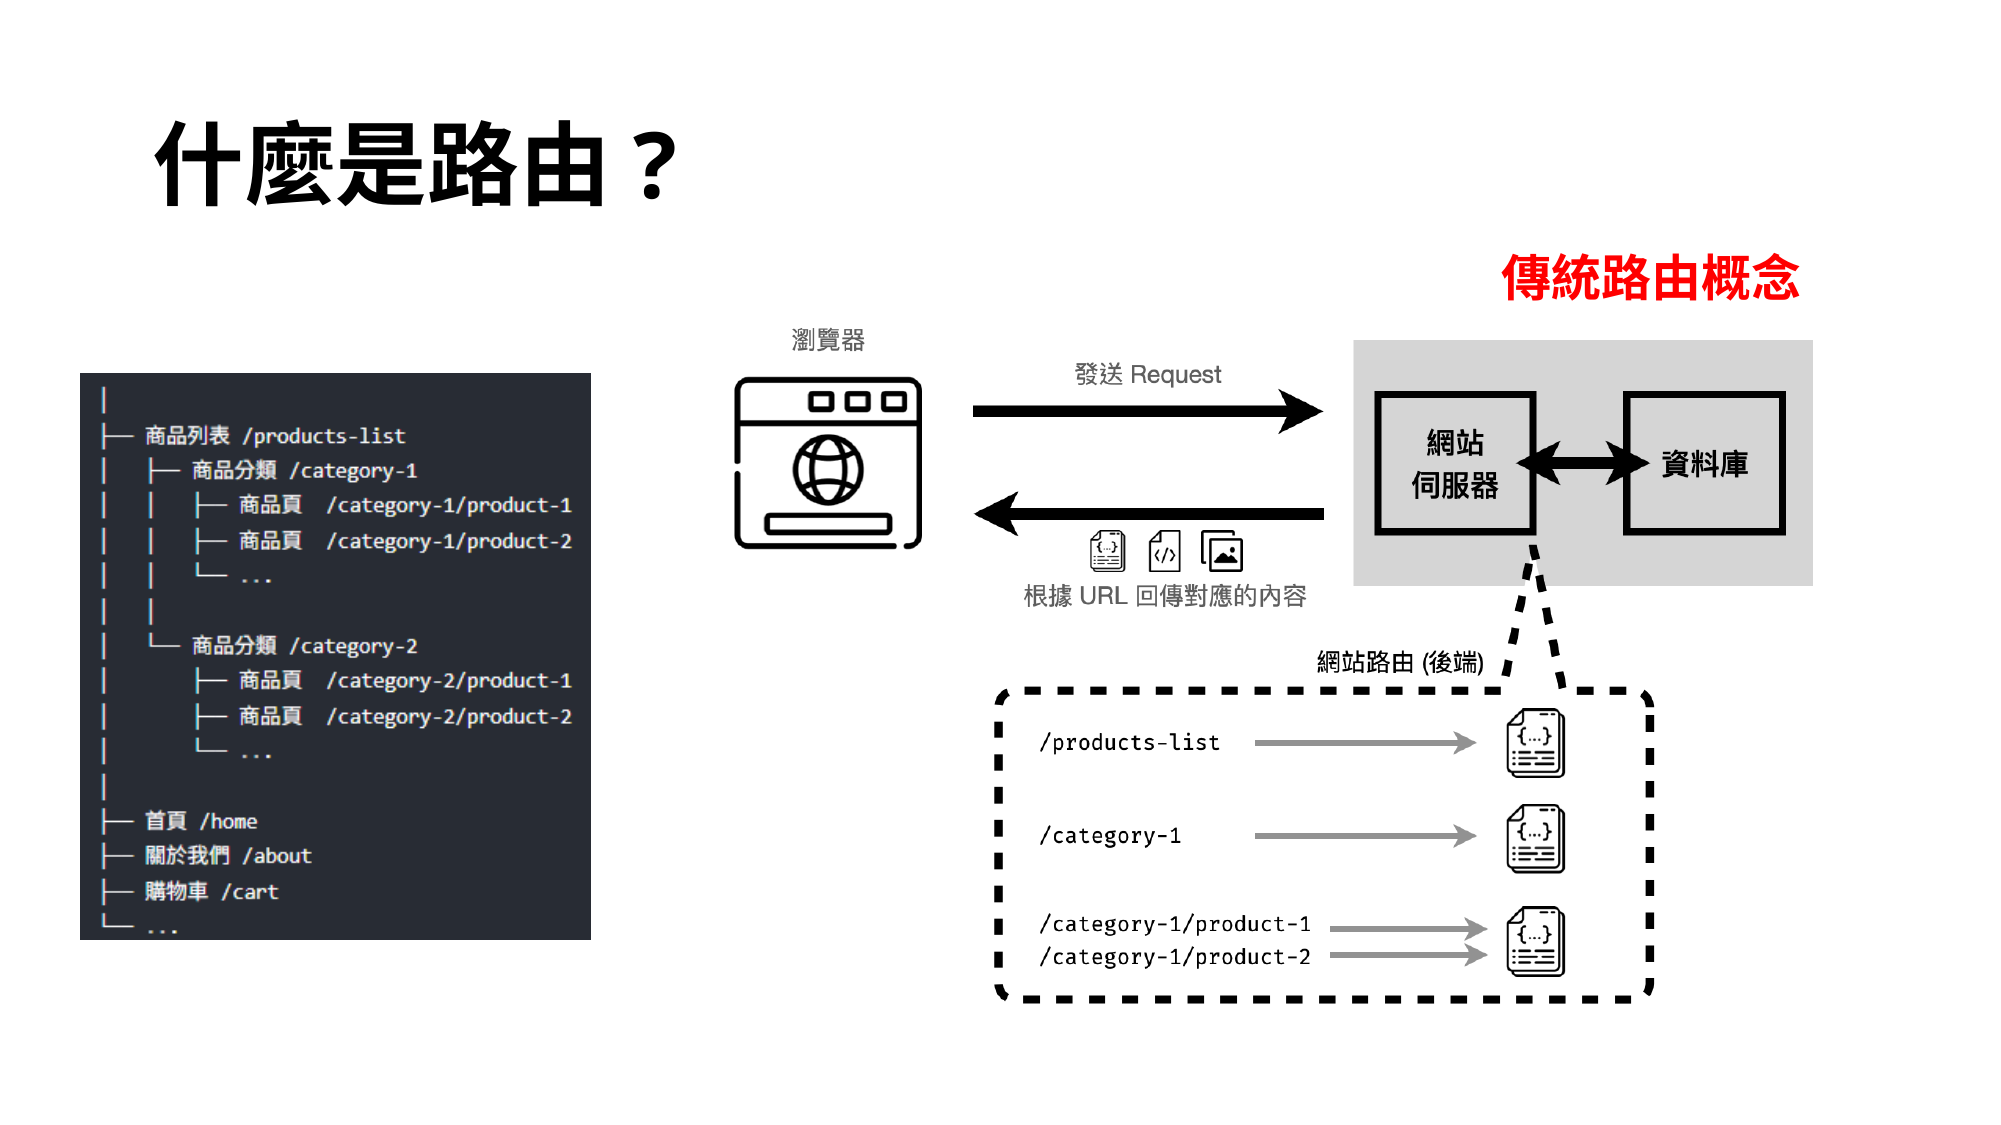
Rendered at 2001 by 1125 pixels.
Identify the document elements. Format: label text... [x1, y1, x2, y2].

picture [691, 294, 1846, 1046]
title 什麼是路由? [137, 59, 1863, 278]
picture [80, 373, 591, 940]
text_box 傳統路由概念 [1486, 239, 1817, 294]
